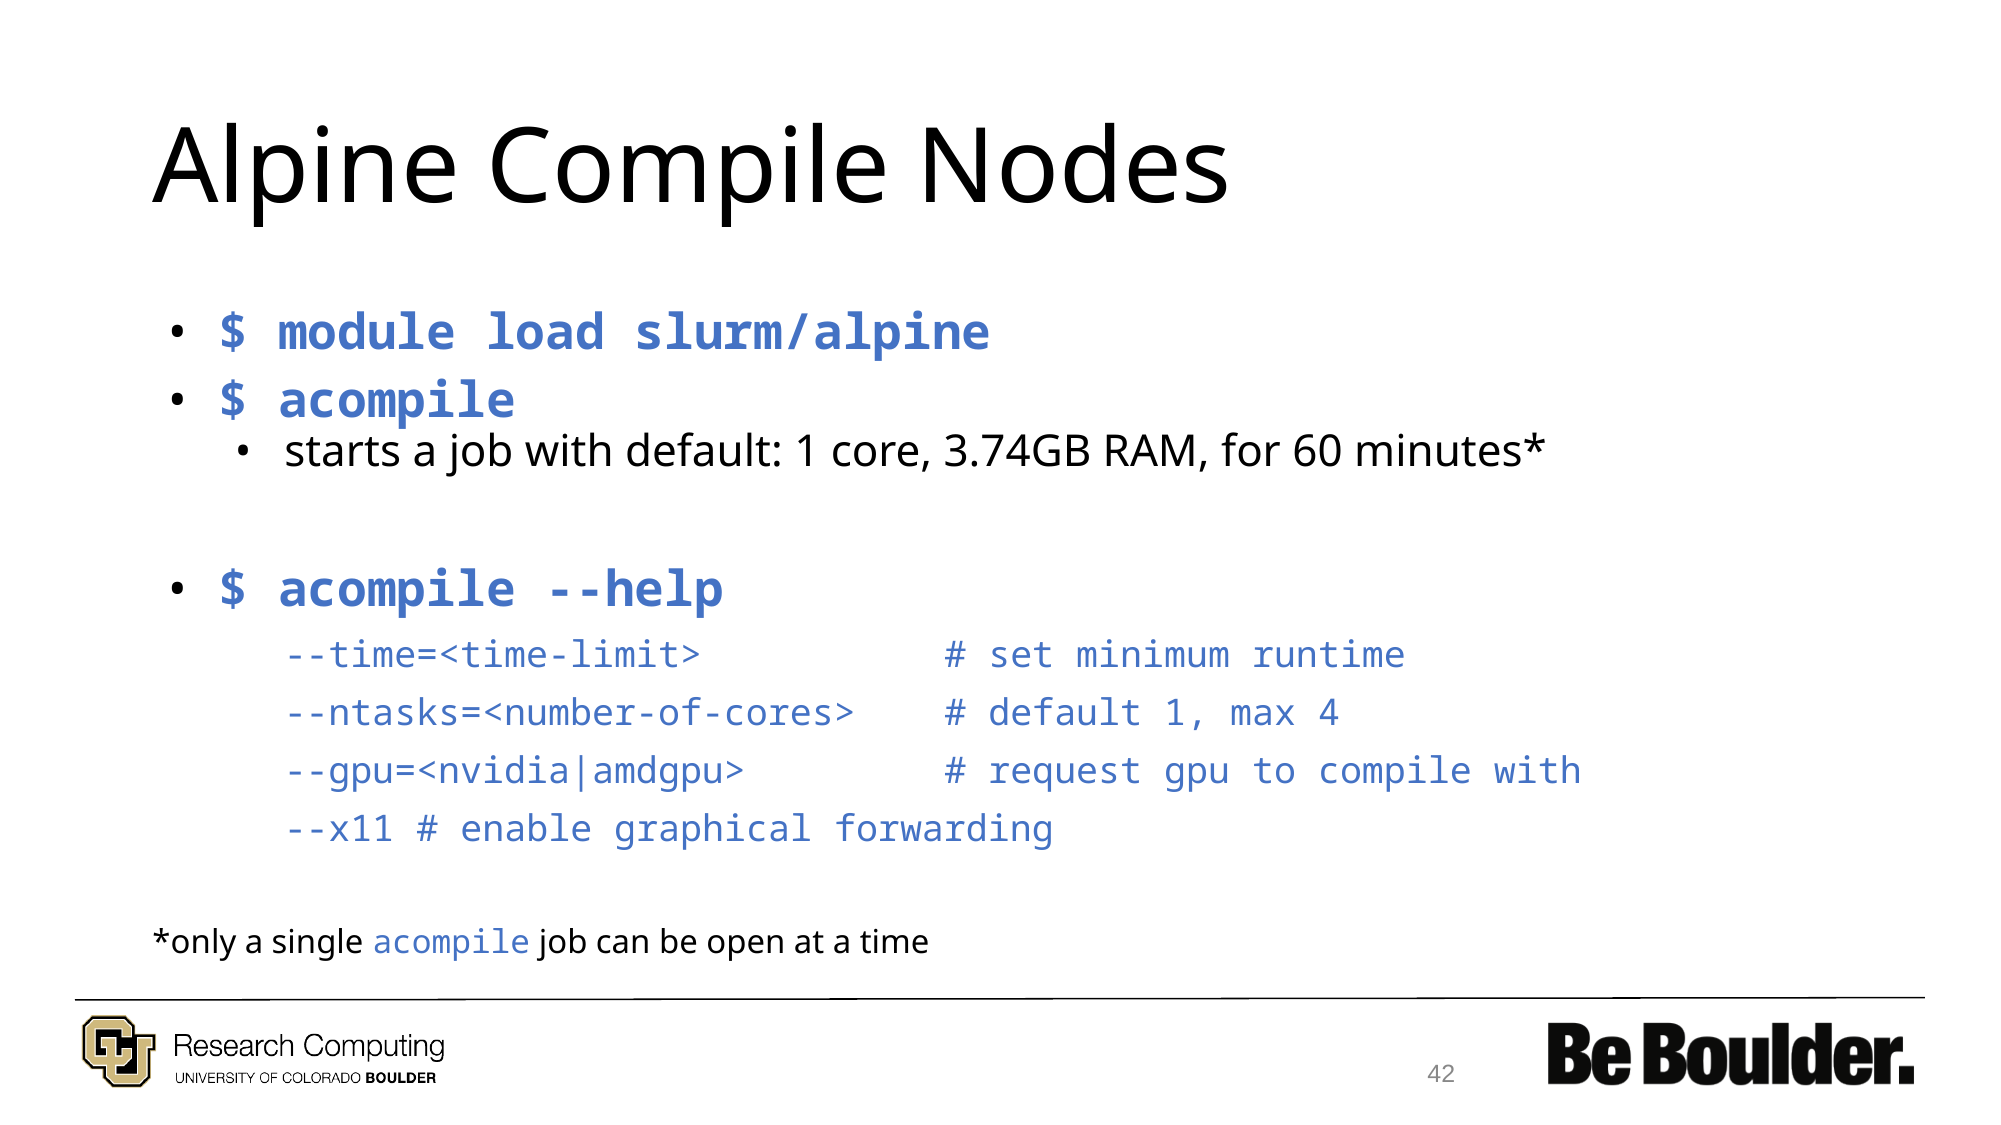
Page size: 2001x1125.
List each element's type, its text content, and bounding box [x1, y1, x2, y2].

picture [81, 1015, 444, 1088]
title Alpine Compile Nodes [137, 59, 1863, 278]
list $ module load slurm/alpine $ acompile starts a job with default: 1 core, 3.74GB RAM, for 60 minutes* $ acompile --help --time=<time-limit> # set minimum runtime --ntasks=<number-of-cores> # default 1, max 4 --gpu=<nvidia|amdgpu> # request gpu to compile with --x11 # enable graphical forwarding *only a single acompile job can be open at a time [137, 299, 1863, 983]
slide_number ‹#› [1412, 1042, 1525, 1103]
picture [1524, 1015, 1938, 1088]
